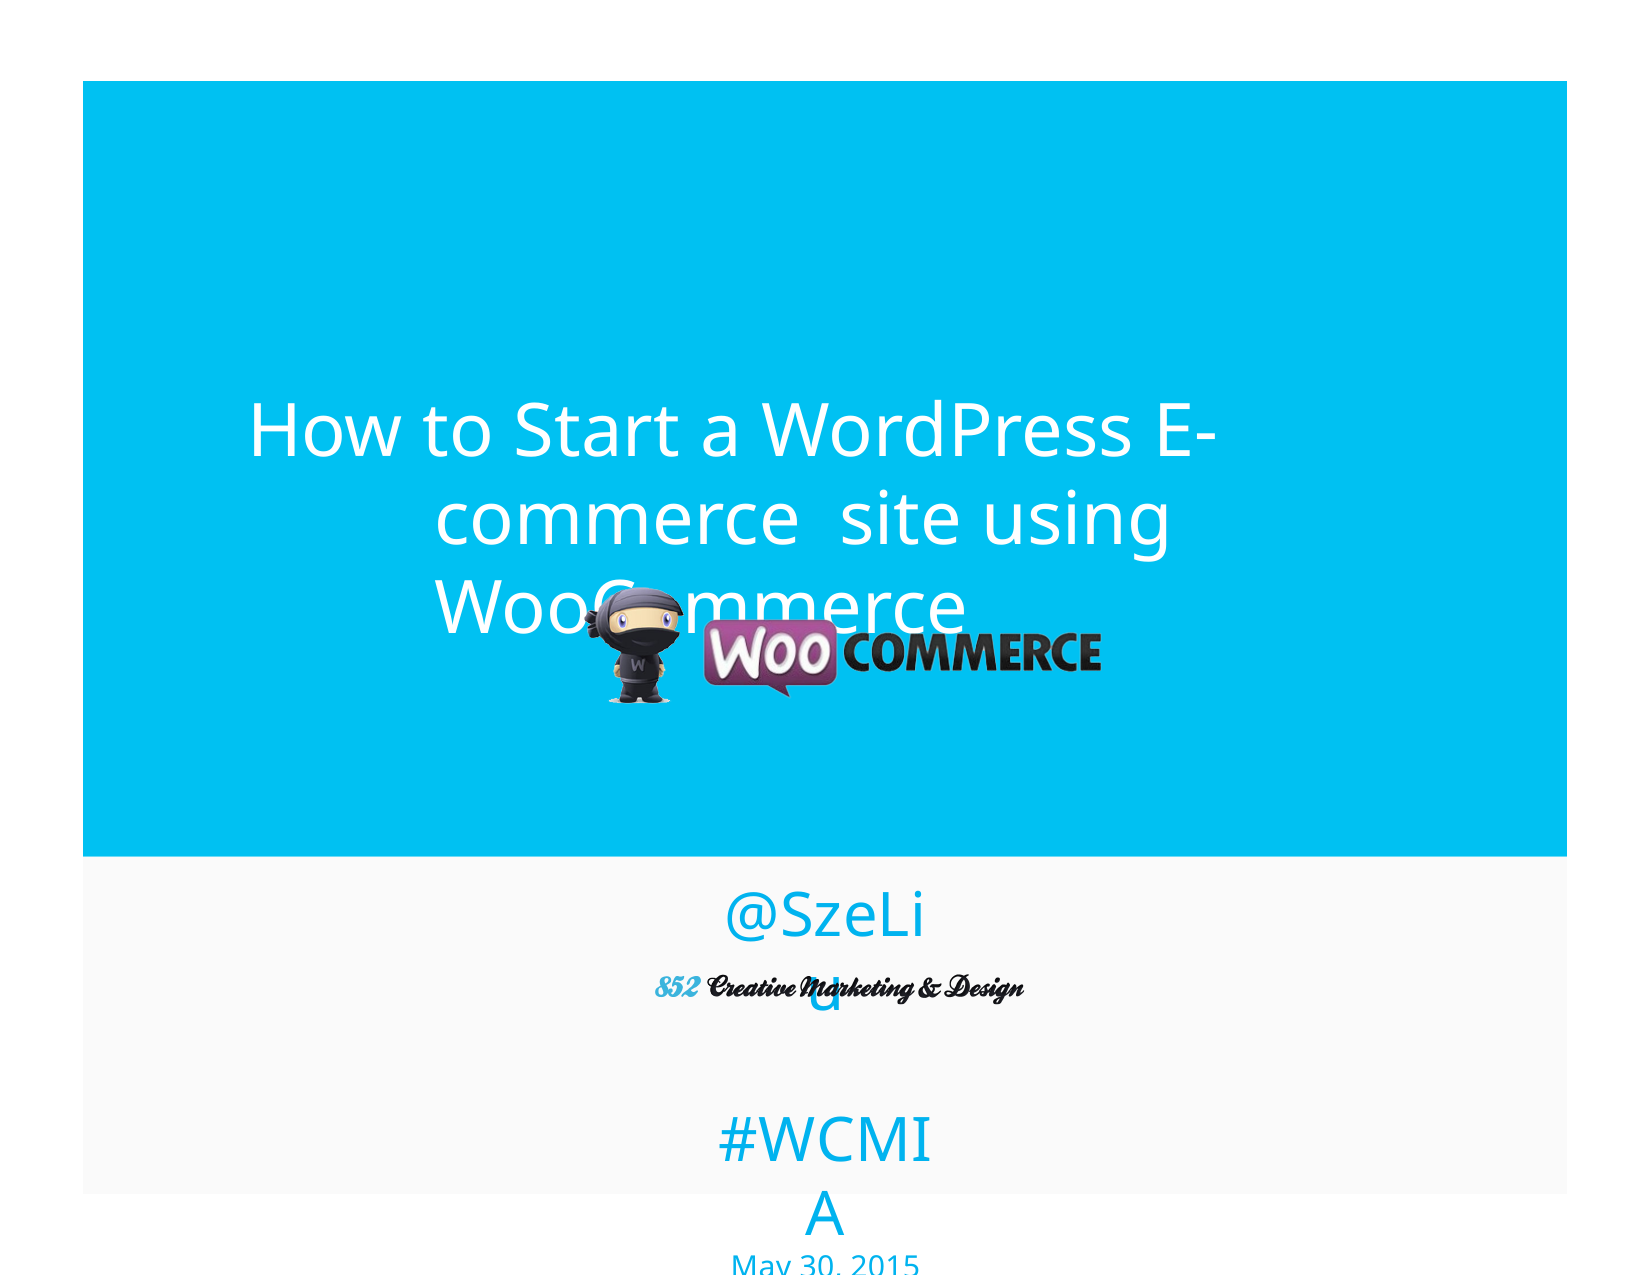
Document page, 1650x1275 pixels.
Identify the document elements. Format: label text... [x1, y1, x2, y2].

text_box @SzeLiu #WCMIA May 30, 2015 [714, 872, 936, 963]
text_box [83, 218, 1567, 856]
text_box @SzeLiu #WCMIA May 30, 2015 [714, 1012, 936, 1275]
text_box [577, 568, 696, 708]
text_box [83, 856, 1567, 1194]
text_box [644, 963, 1031, 1012]
text_box [537, 545, 1107, 746]
title How to Start a WordPress E-commerce site using WooCommerce [245, 379, 1406, 649]
text_box [83, 81, 1567, 218]
